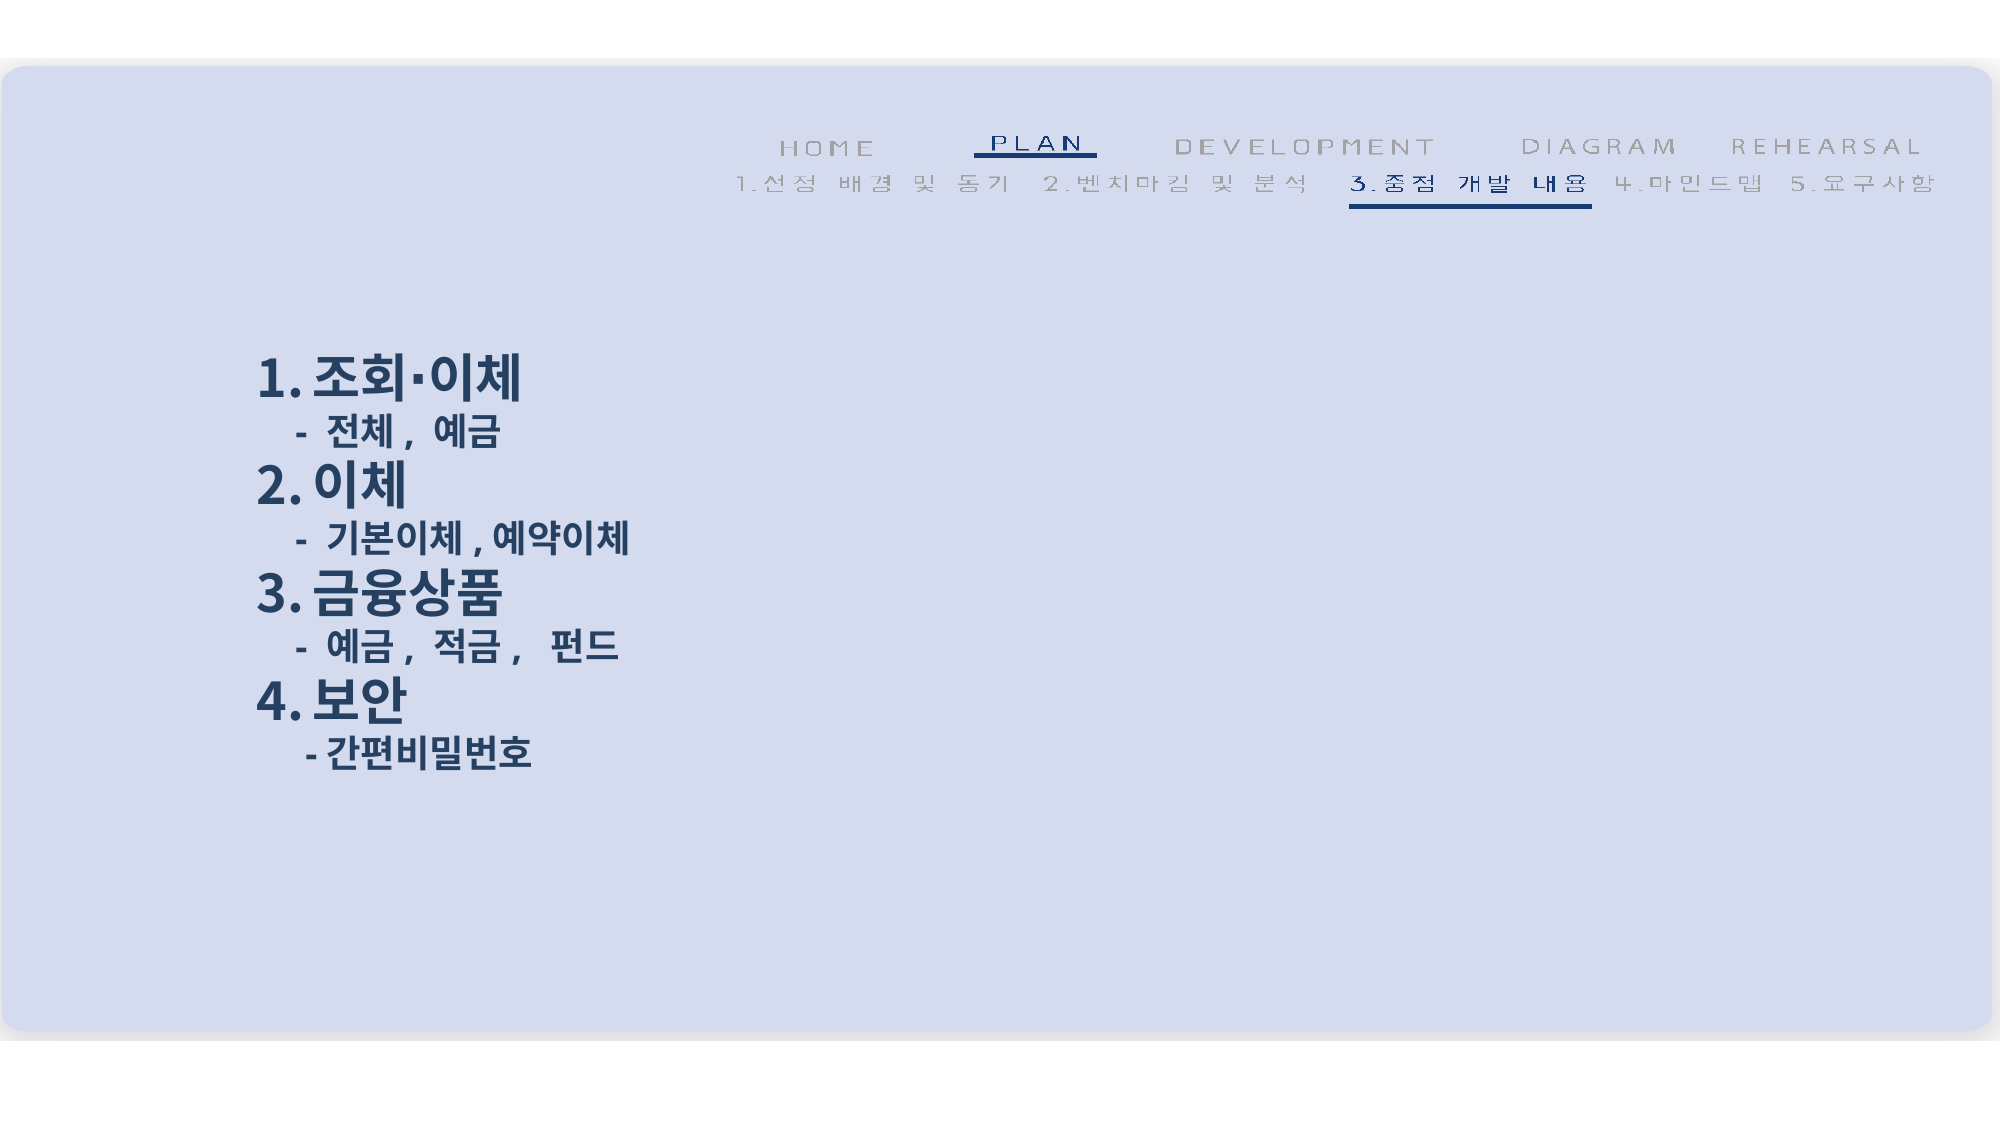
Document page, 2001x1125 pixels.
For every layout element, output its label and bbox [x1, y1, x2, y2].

picture [0, 58, 2000, 1041]
